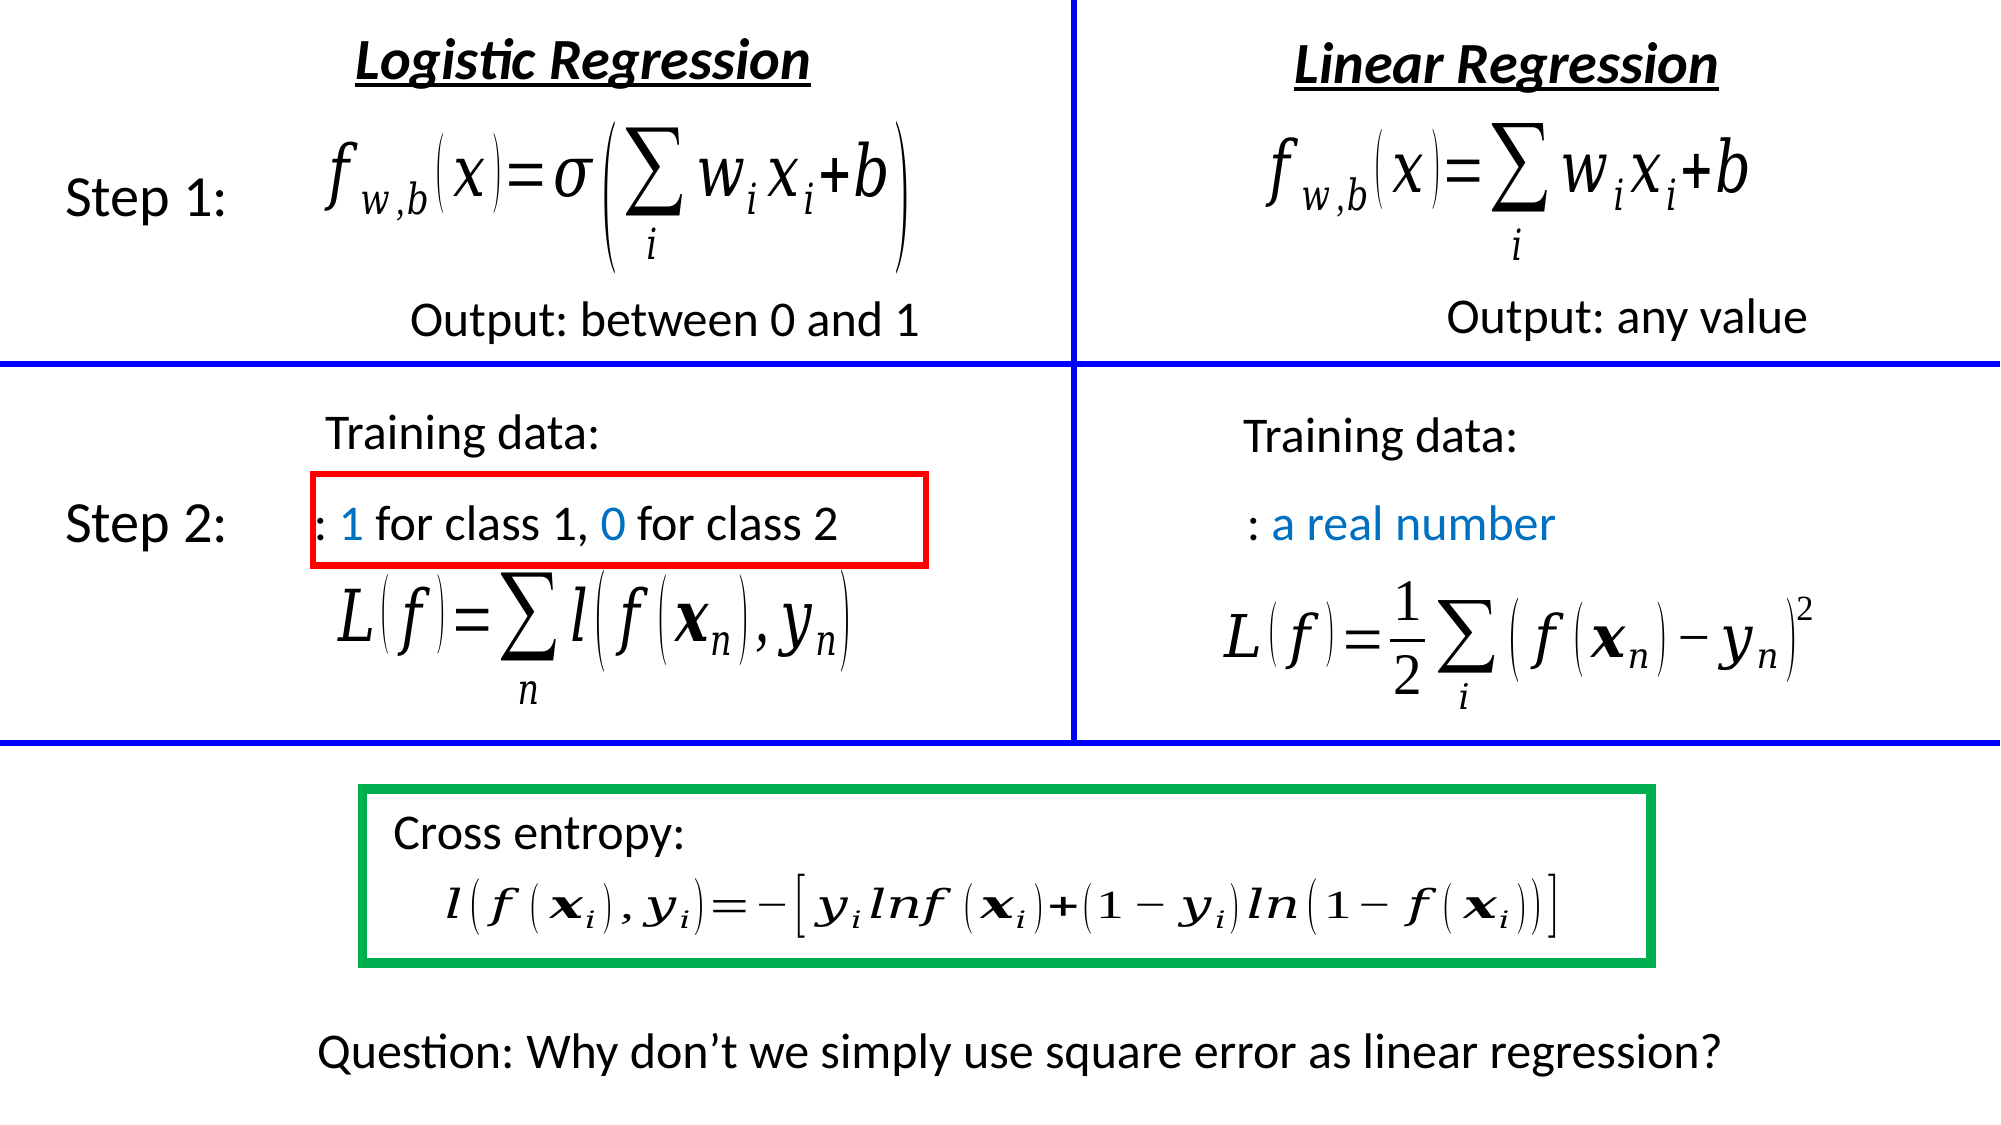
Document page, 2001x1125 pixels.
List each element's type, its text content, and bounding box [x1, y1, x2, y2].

text_box [312, 473, 927, 566]
text_box [361, 788, 1652, 964]
text_box Step 1: [24, 150, 269, 236]
text_box Step 2: [24, 477, 269, 562]
text_box Output: any value [1431, 275, 1863, 351]
text_box Logistic Regression [264, 13, 903, 99]
text_box Linear Regression [1187, 18, 1826, 103]
text_box Question: Why don’t we simply use square error as linear regression? [302, 1010, 1750, 1086]
text_box Output: between 0 and 1 [395, 278, 937, 354]
